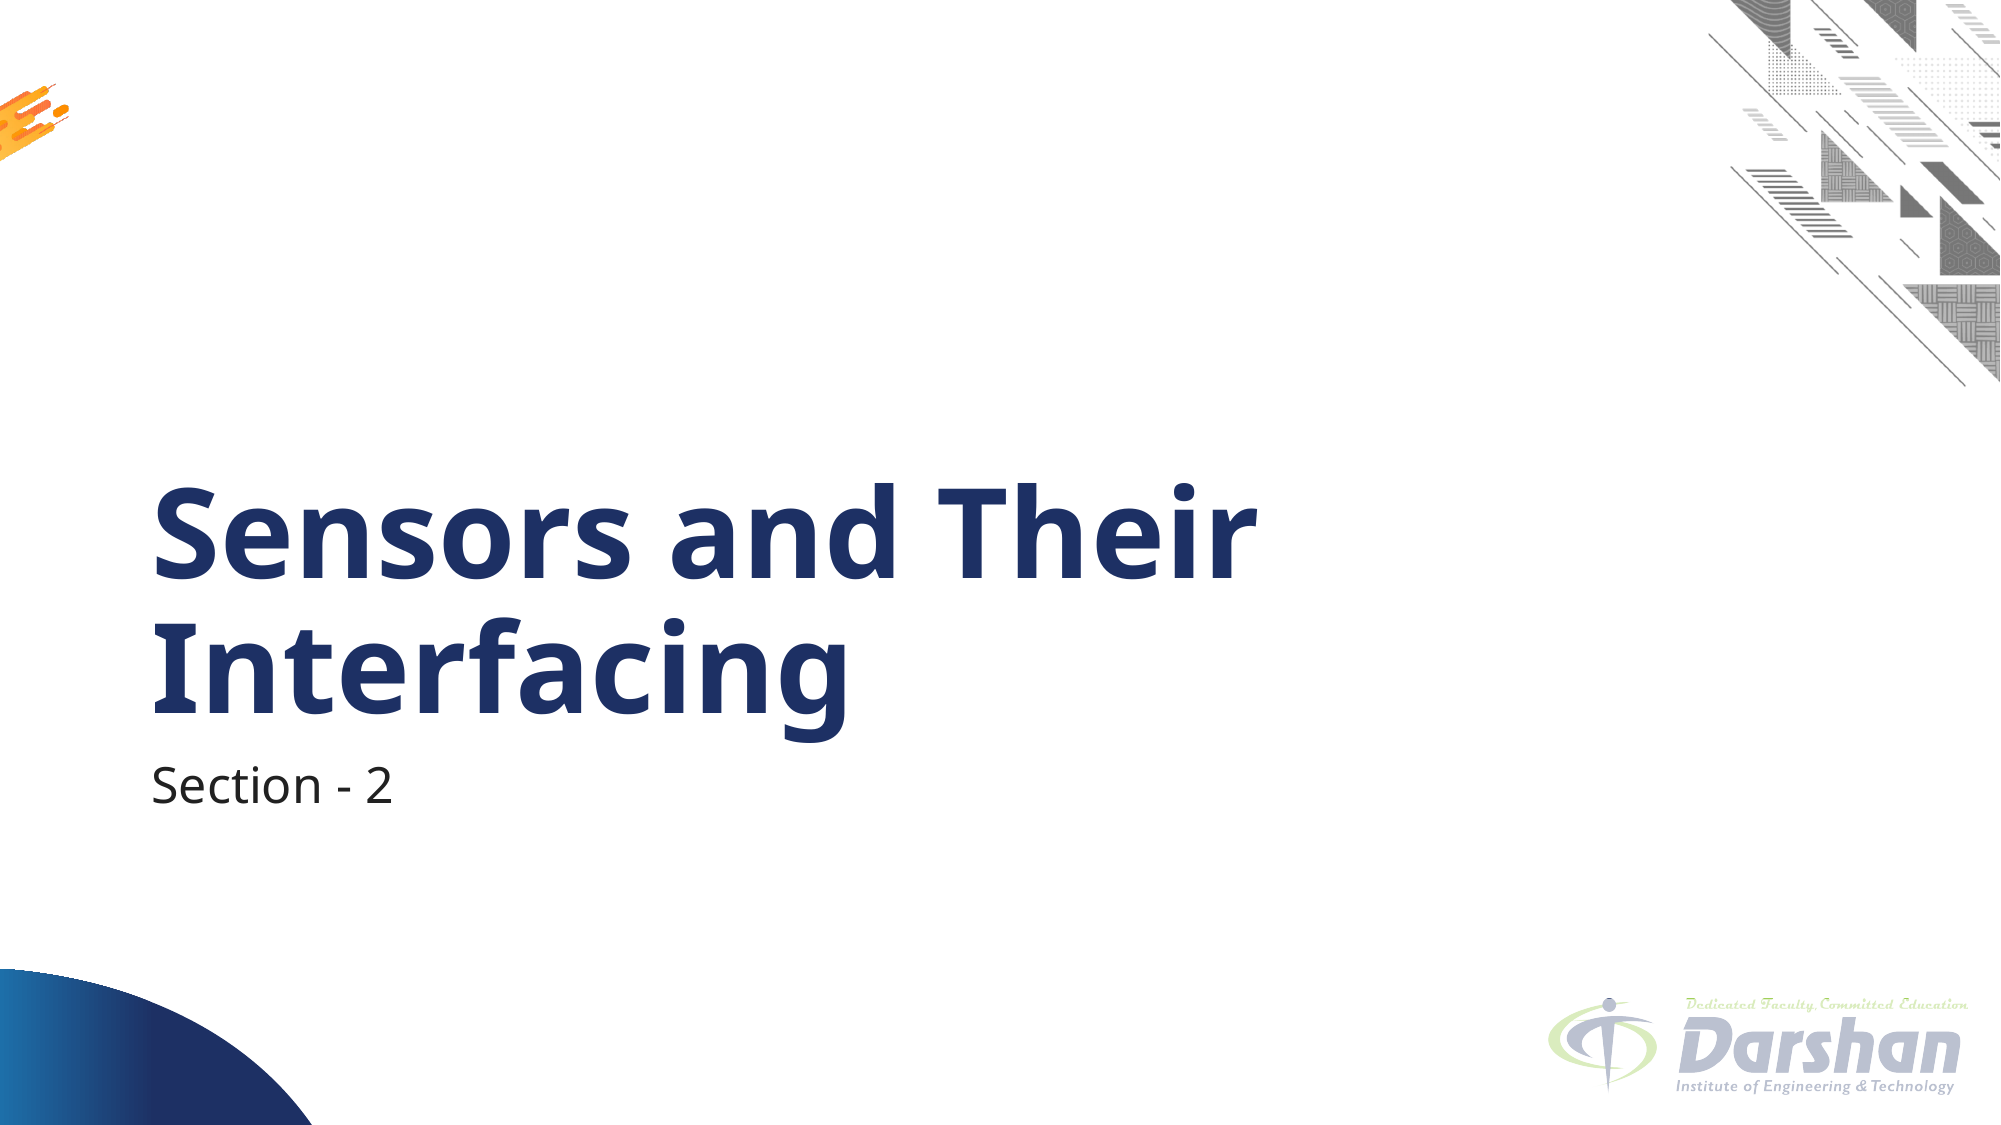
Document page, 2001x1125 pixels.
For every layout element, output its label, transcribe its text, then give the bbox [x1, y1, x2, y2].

picture [0, 65, 90, 193]
title ARM Register Organization - SFRs [1548, 998, 1968, 1095]
title Sensors and Their Interfacing [136, 280, 1862, 749]
list Section - 2 [136, 752, 1862, 999]
